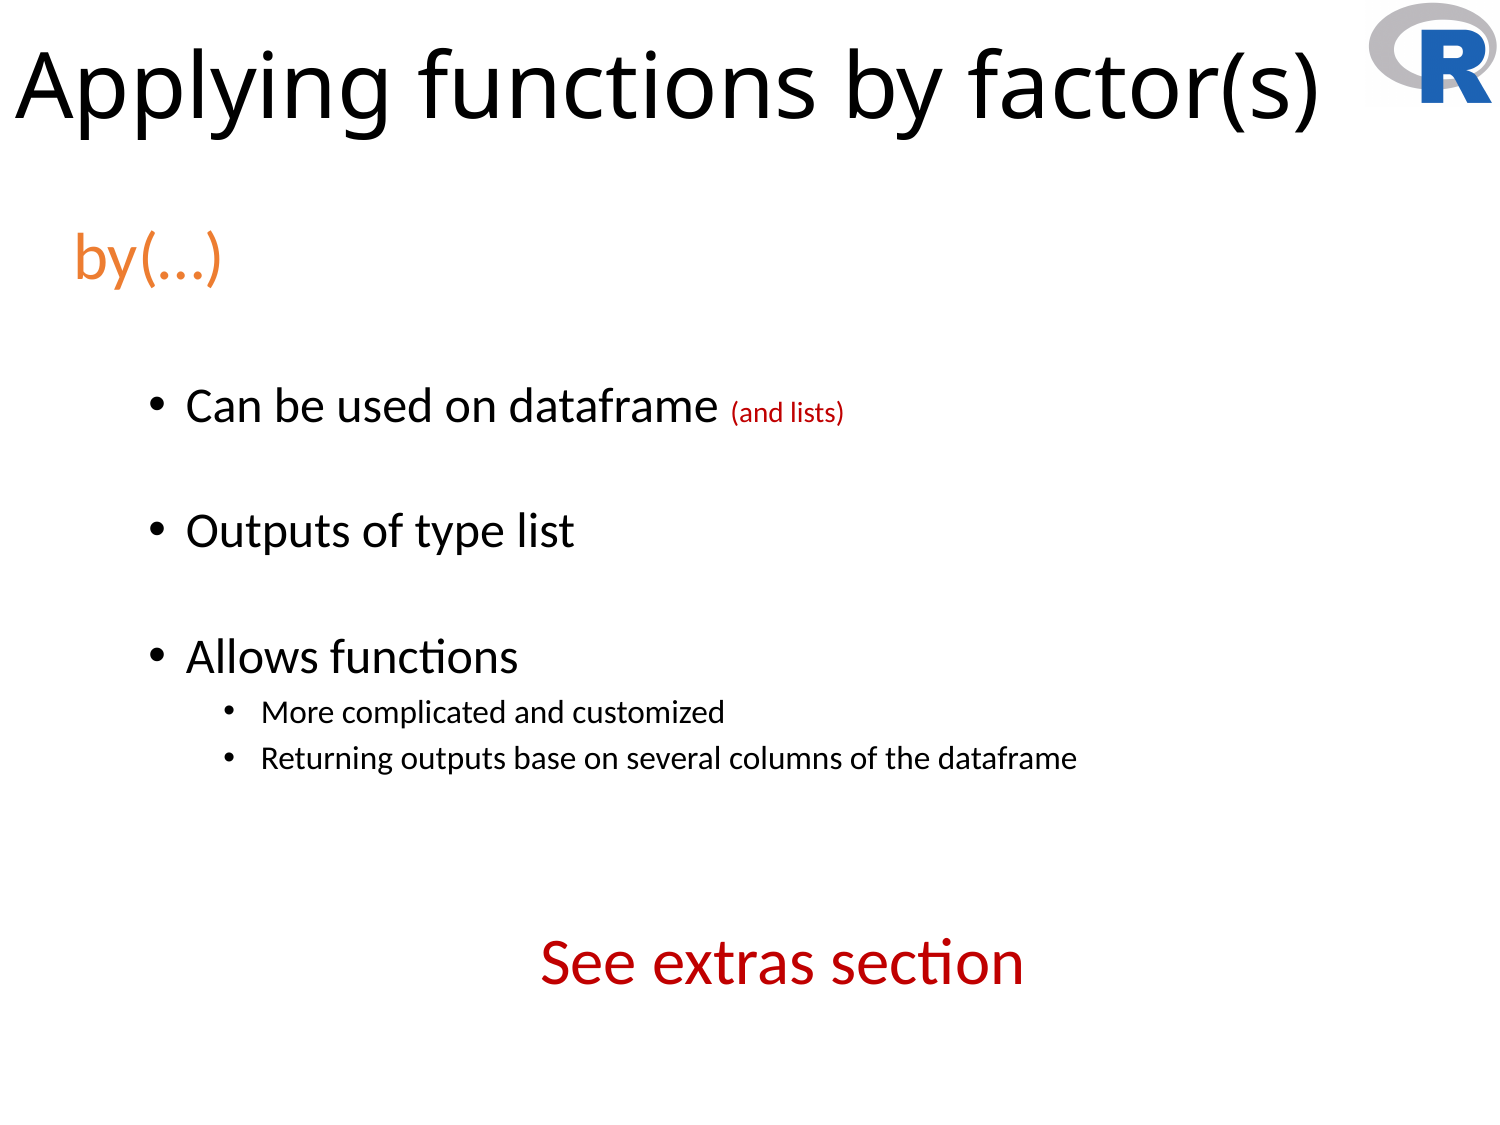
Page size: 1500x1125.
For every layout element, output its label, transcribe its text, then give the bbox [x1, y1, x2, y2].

title Applying functions by factor(s) [0, 0, 1500, 237]
list by(…) Can be used on dataframe (and lists) Outputs of type list Allows functions More complicated and customized Returning outputs base on several columns of the dataframe See extras section [58, 214, 1433, 1001]
picture [1365, 0, 1500, 107]
